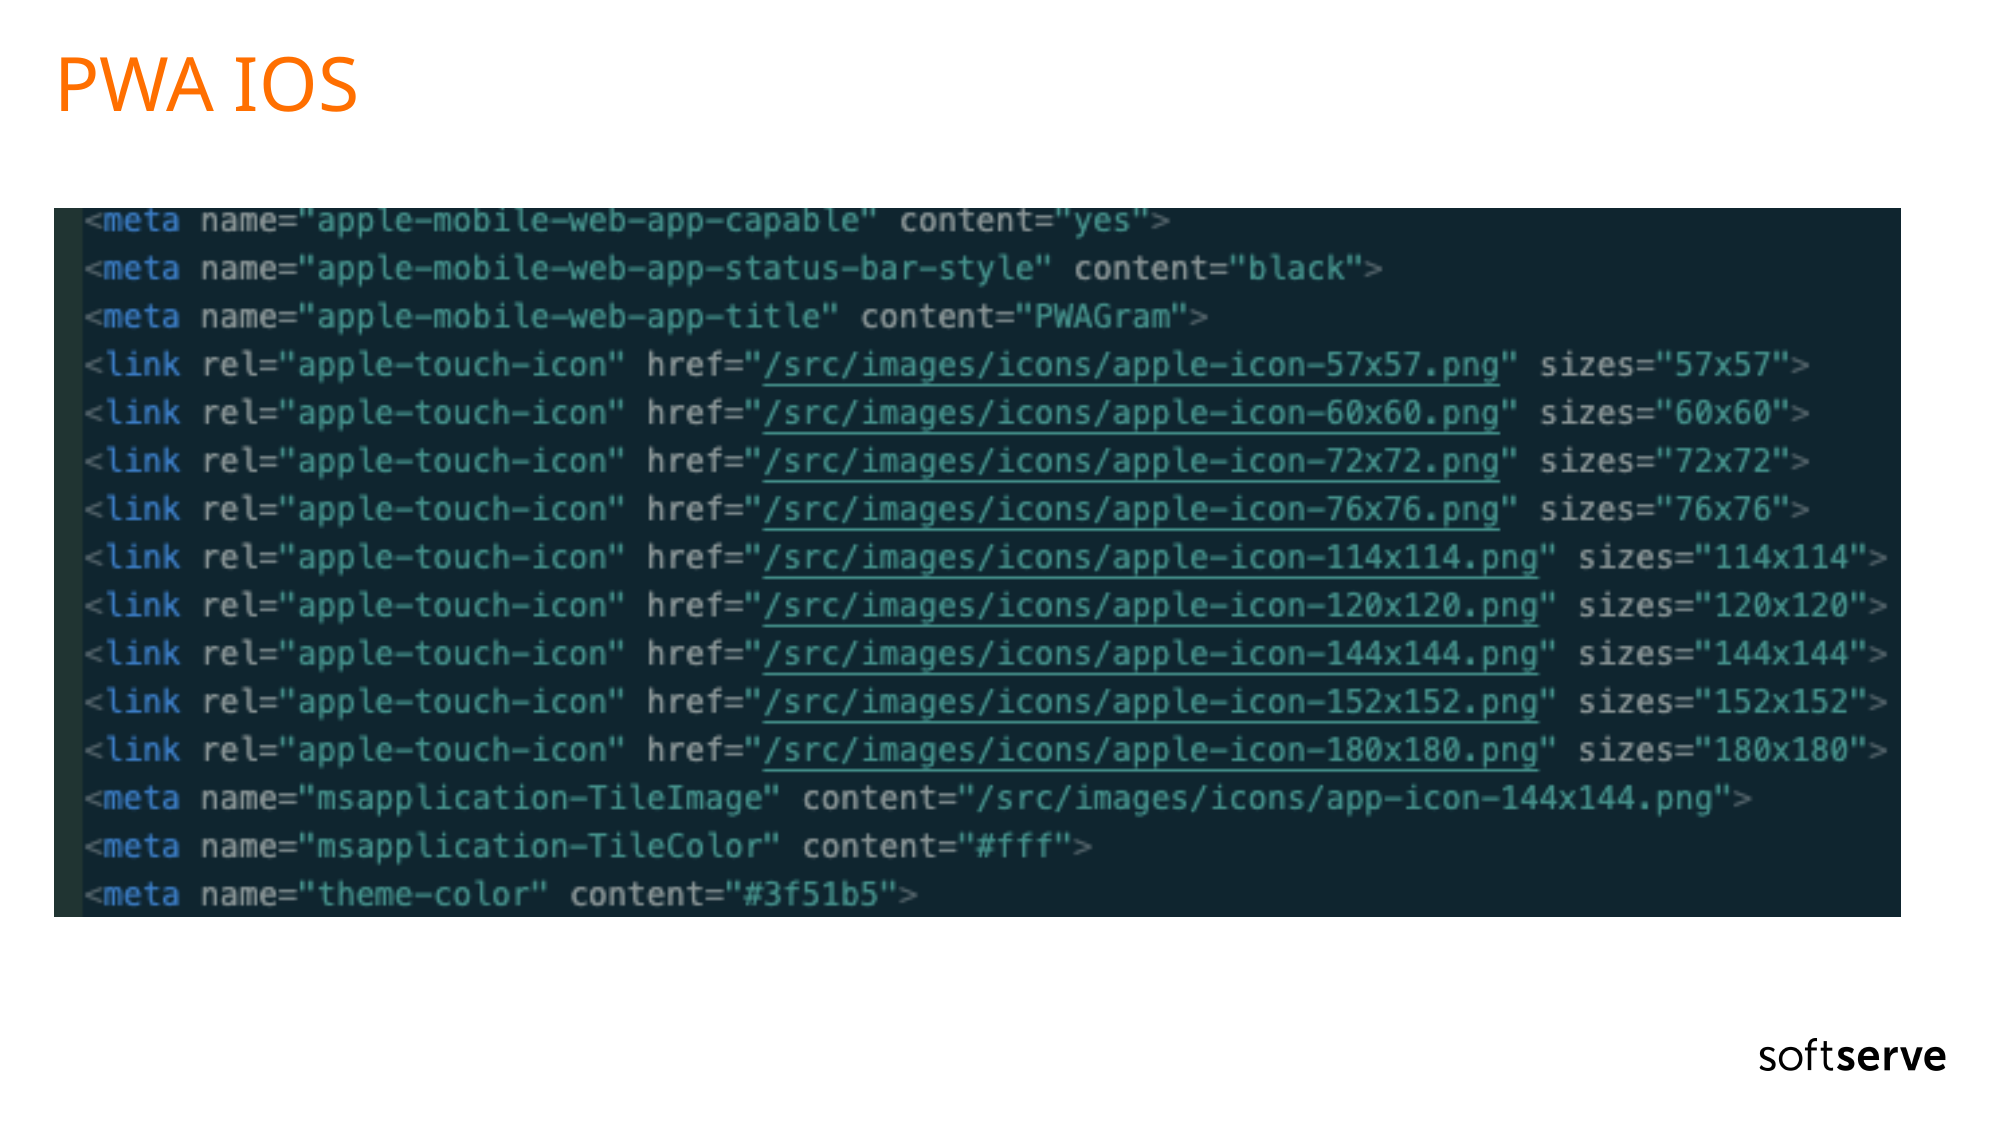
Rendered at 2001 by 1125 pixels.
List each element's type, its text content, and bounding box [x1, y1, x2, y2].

picture [54, 208, 1901, 917]
title PWA IOS [54, 53, 1939, 147]
picture [1759, 1038, 1946, 1071]
